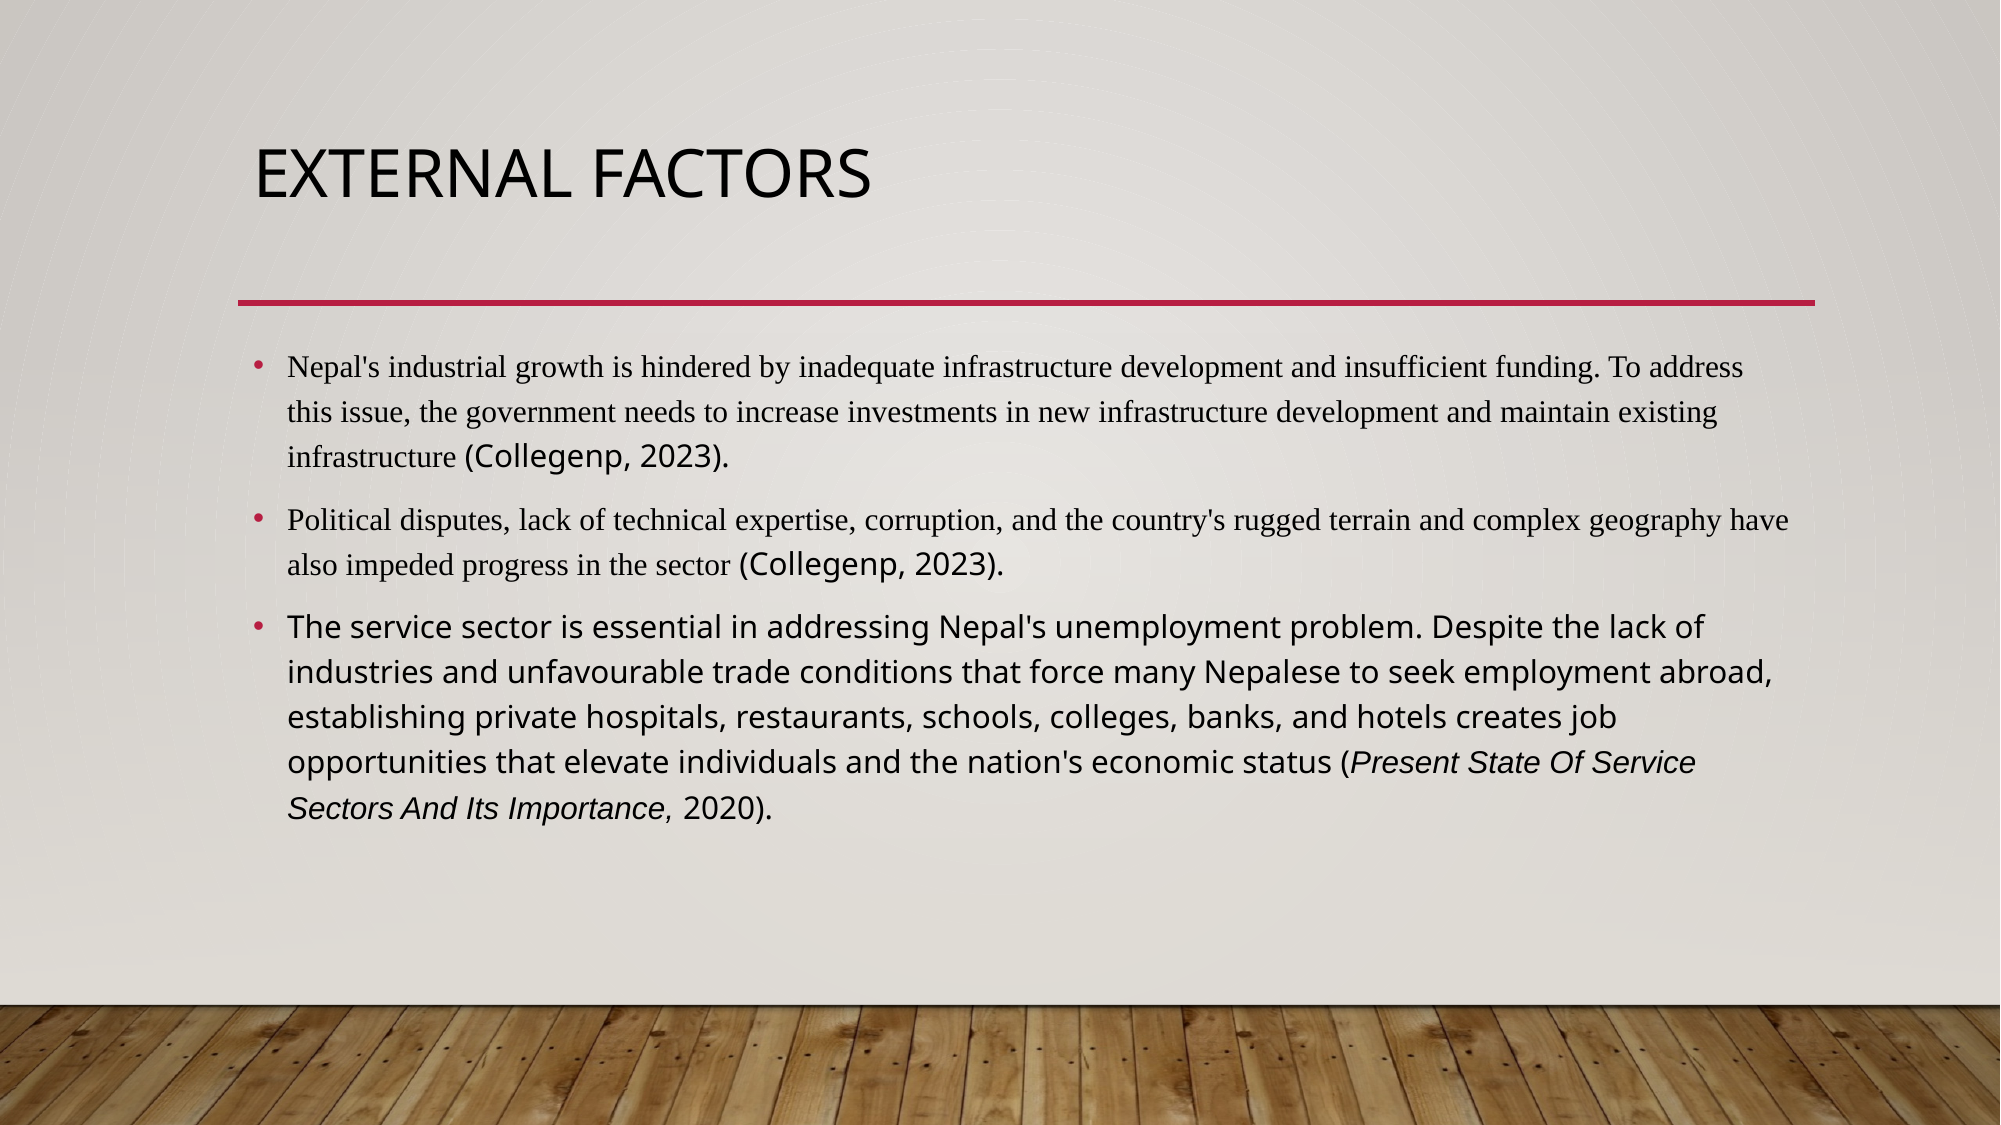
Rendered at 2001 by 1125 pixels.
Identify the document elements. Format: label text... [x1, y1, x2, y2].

list Nepal's industrial growth is hindered by inadequate infrastructure development and insufficient funding. To address this issue, the government needs to increase investments in new infrastructure development and maintain existing infrastructure (Collegenp, 2023). Political disputes, lack of technical expertise, corruption, and the country's rugged terrain and complex geography have also impeded progress in the sector (Collegenp, 2023). The service sector is essential in addressing Nepal's unemployment problem. Despite the lack of industries and unfavourable trade conditions that force many Nepalese to seek employment abroad, establishing private hospitals, restaurants, schools, colleges, banks, and hotels creates job opportunities that elevate individuals and the nation's economic status (Present State Of Service Sectors And Its Importance, 2020). [238, 330, 1814, 897]
picture [0, 1005, 2000, 1125]
title External factors [238, 131, 1814, 305]
